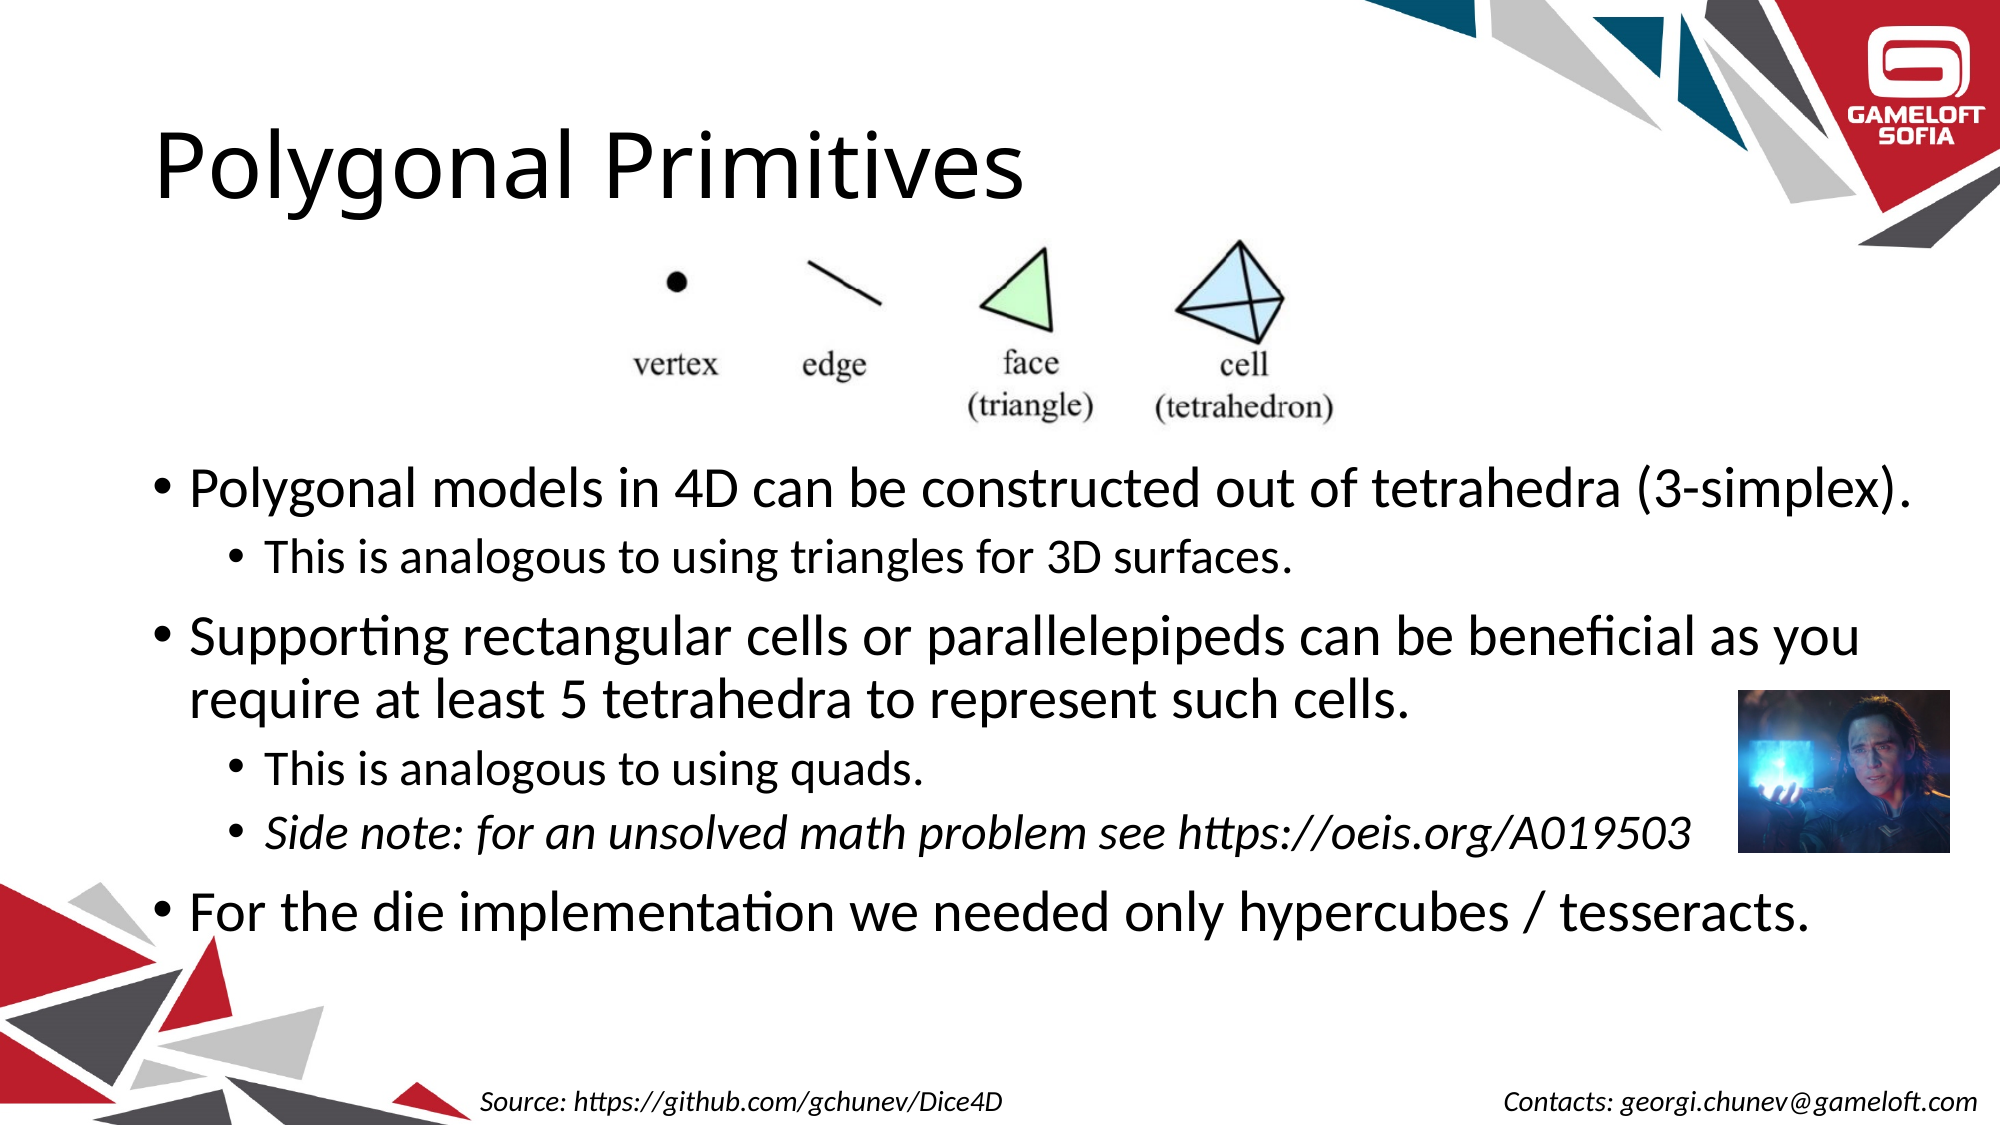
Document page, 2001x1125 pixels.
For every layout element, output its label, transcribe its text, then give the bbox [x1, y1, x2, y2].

picture [1738, 690, 1950, 853]
picture [0, 0, 2000, 1125]
title Polygonal Primitives [137, 59, 1863, 278]
list Polygonal models in 4D can be constructed out of tetrahedra (3-simplex). This is analogous to using triangles for 3D surfaces. Supporting rectangular cells or parallelepipeds can be beneficial as you require at least 5 tetrahedra to represent such cells. This is analogous to using quads. Side note: for an unsolved math problem see https://oeis.org/A019503 For the die implementation we needed only hypercubes / tesseracts. [137, 275, 2000, 990]
picture [612, 220, 1345, 435]
